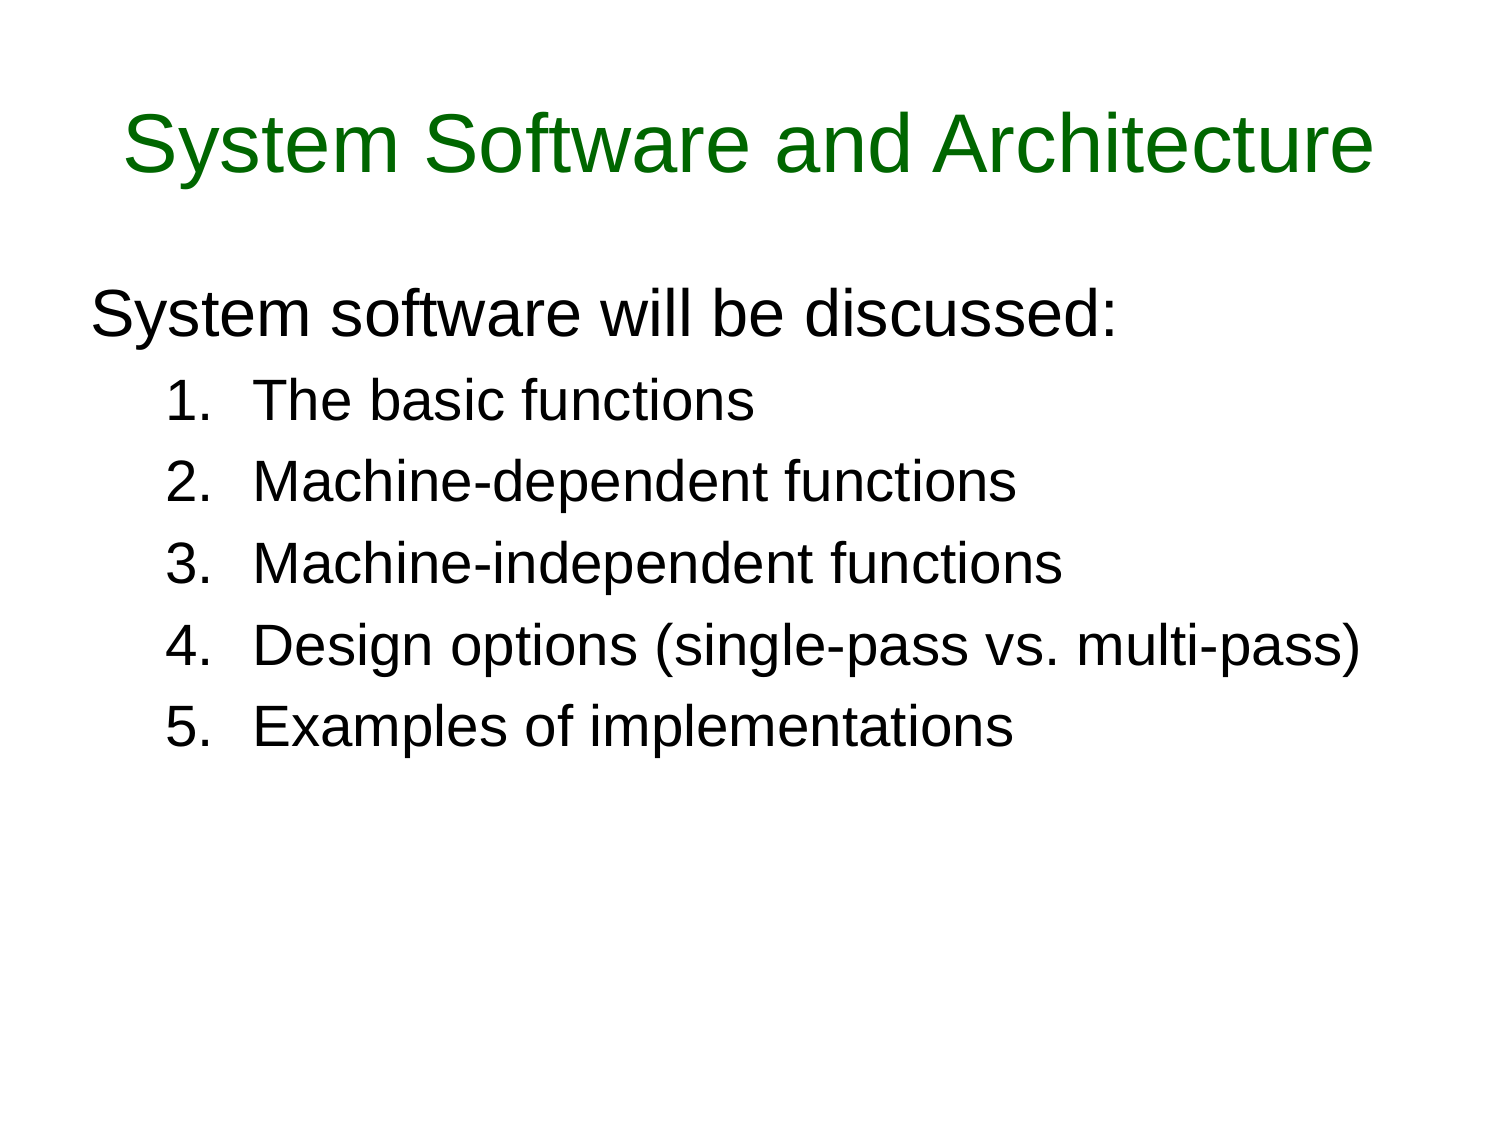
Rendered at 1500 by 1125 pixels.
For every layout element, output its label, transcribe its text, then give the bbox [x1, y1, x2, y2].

title System Software and Architecture [74, 44, 1426, 233]
list System software will be discussed: The basic functions Machine-dependent functions Machine-independent functions Design options (single-pass vs. multi-pass) Examples of implementations [74, 262, 1426, 1006]
